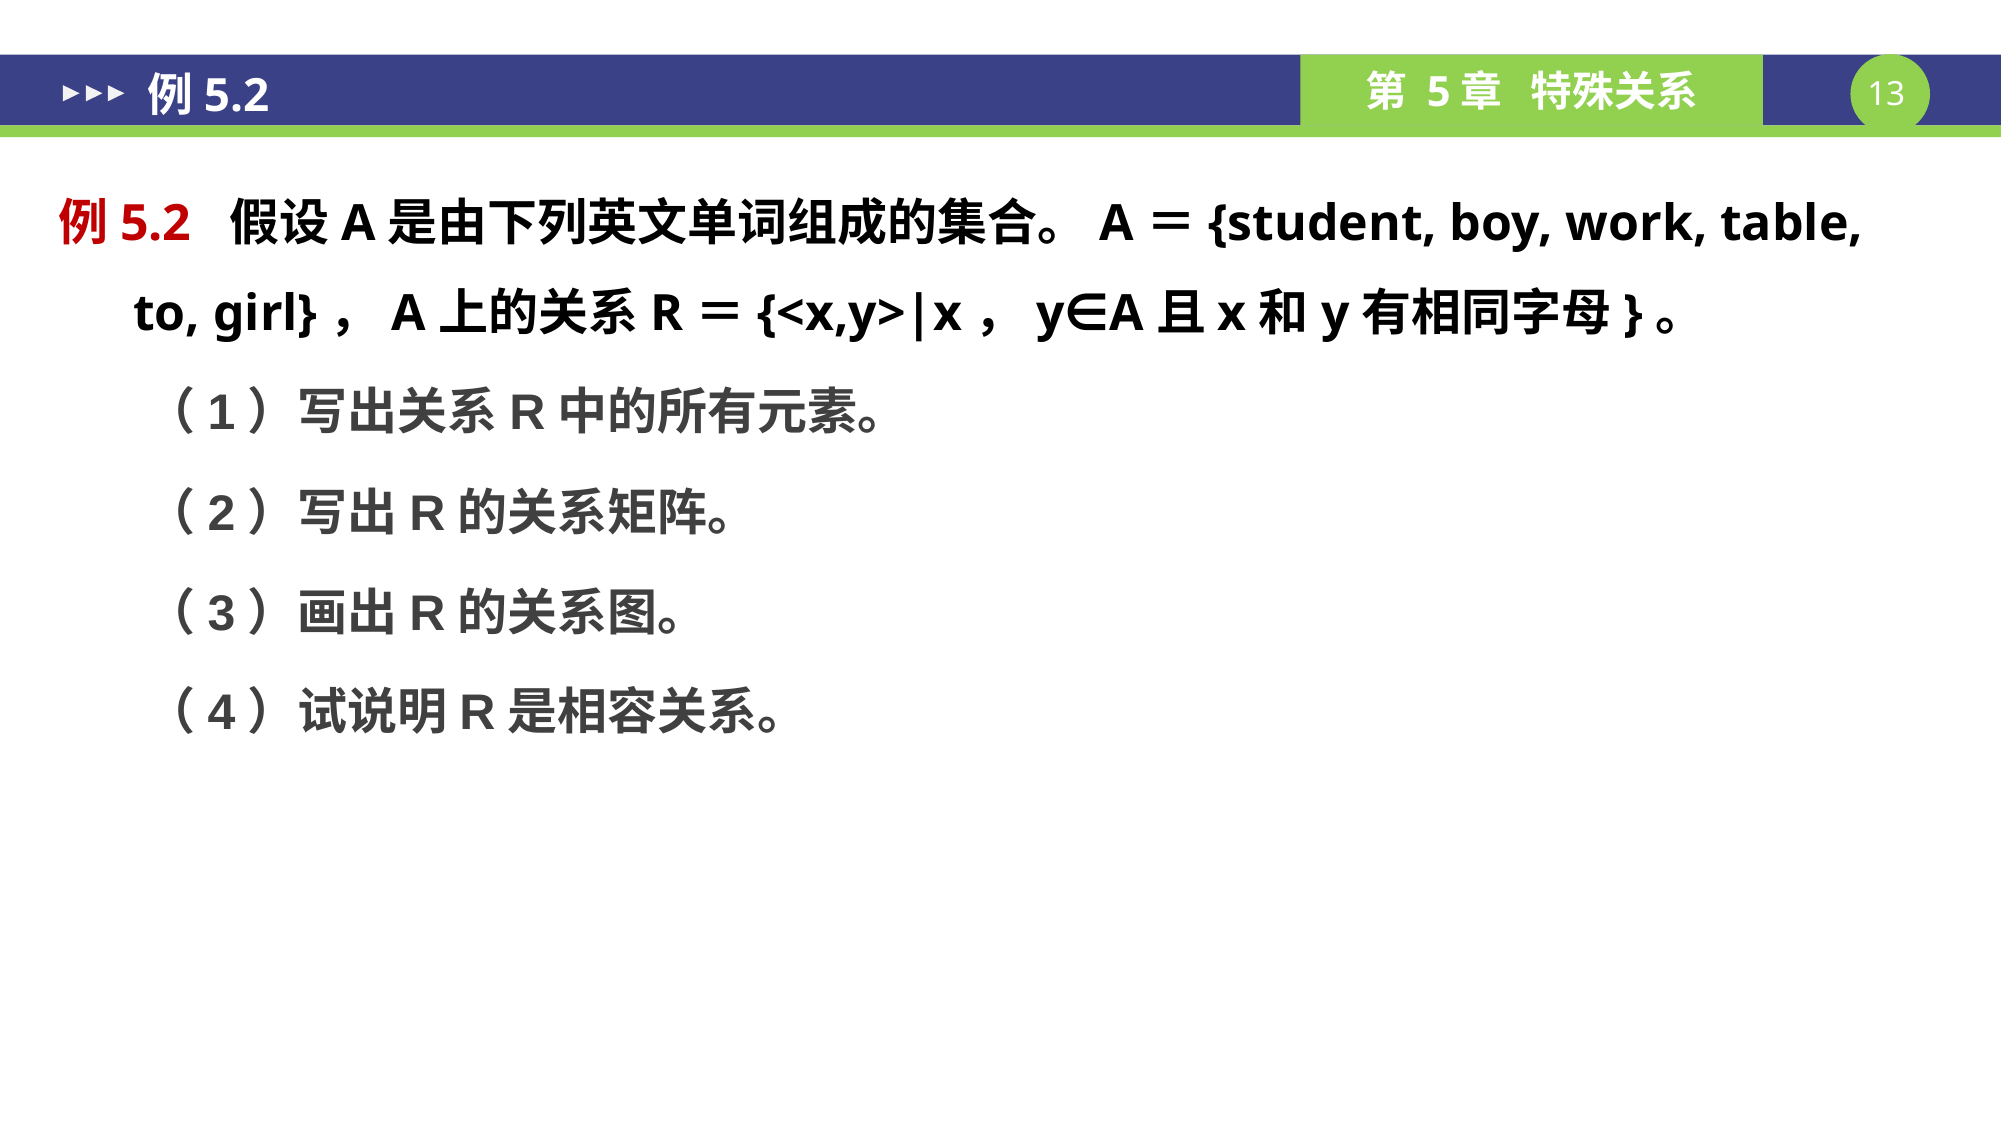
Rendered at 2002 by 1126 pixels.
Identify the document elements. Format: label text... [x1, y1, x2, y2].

title 例5.2 [127, 57, 1003, 129]
list 例5.2 假设A是由下列英文单词组成的集合。A＝{student, boy, work, table, to, girl}，A上的关系R＝{<x,y>|x，y∈A且x和y有相同字母}。 （1）写出关系R中的所有元素。 （2）写出R的关系矩阵。 （3）画出R的关系图。 （4）试说明R是相容关系。 [38, 150, 1938, 1026]
